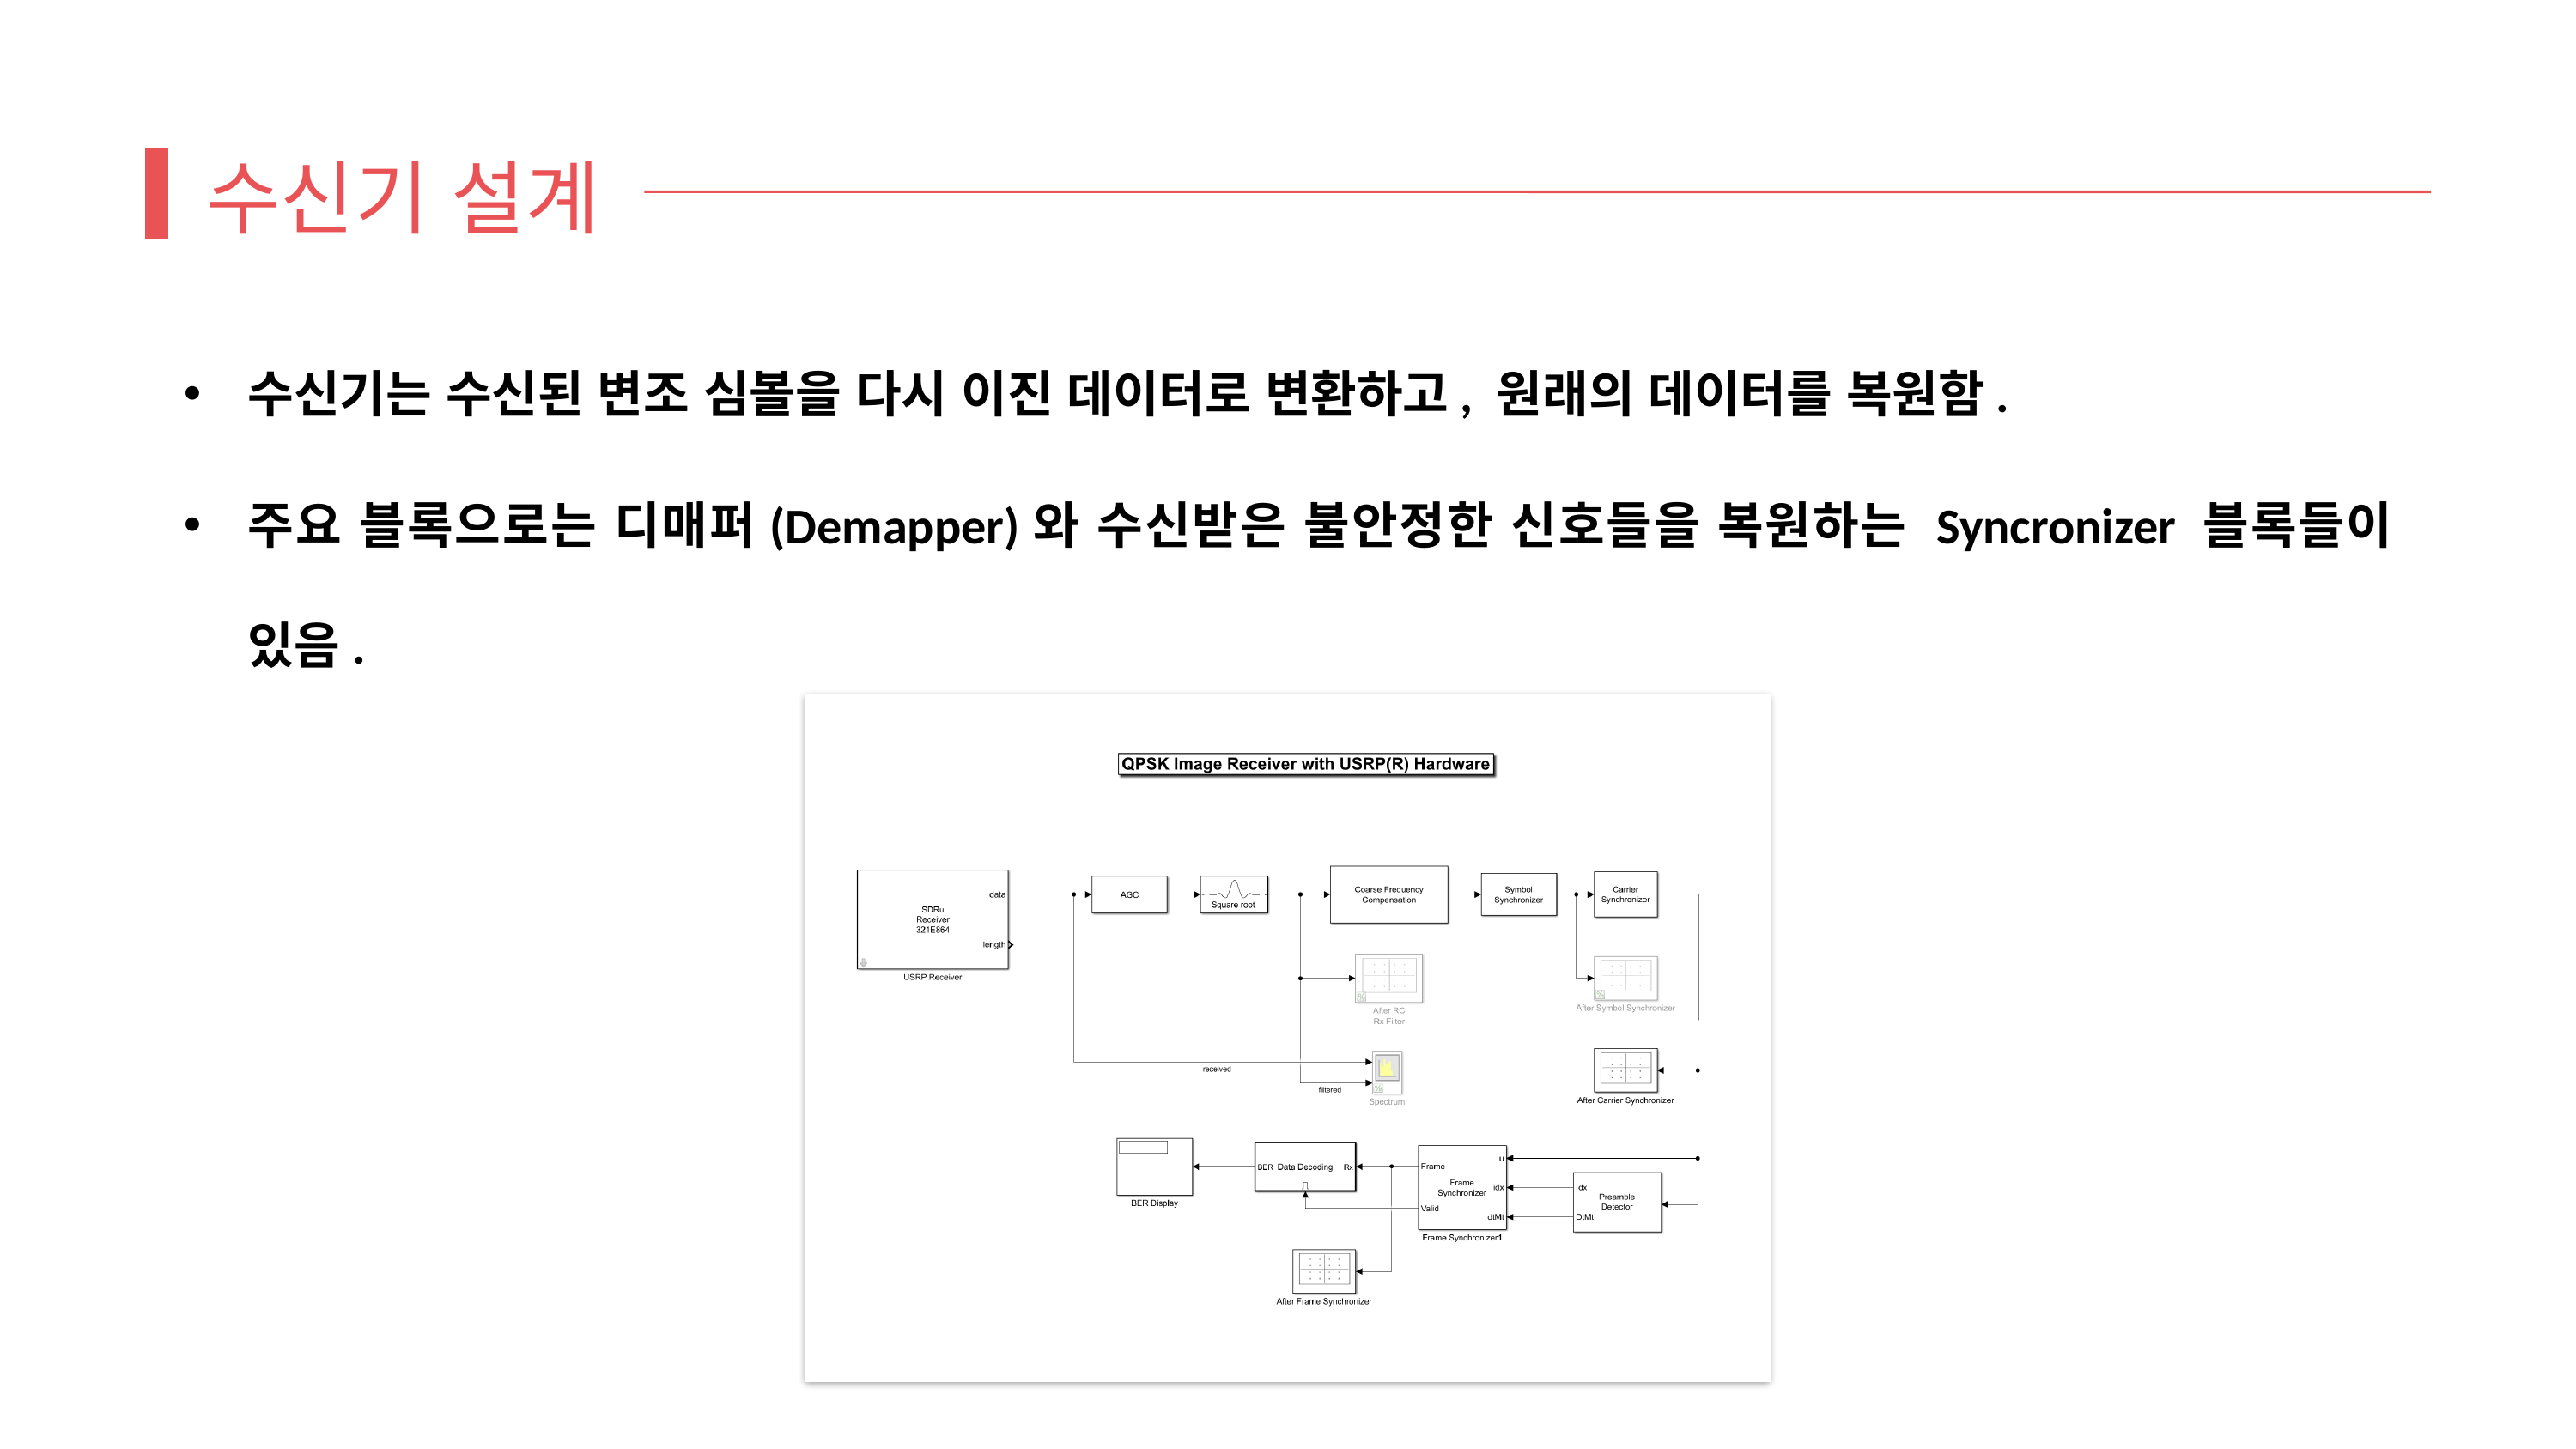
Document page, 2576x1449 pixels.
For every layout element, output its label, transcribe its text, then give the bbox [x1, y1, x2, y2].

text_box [144, 147, 168, 239]
text_box 수신기는 수신된 변조 심볼을 다시 이진 데이터로 변환하고, 원래의 데이터를 복원함. 주요 블록으로는 디매퍼(Demapper)와 수신받은 불안정한 신호들을 복원하는 Syncronizer 블록들이 있음. [183, 302, 2392, 674]
picture [831, 720, 1745, 1355]
text_box 수신기 설계 [206, 139, 885, 245]
